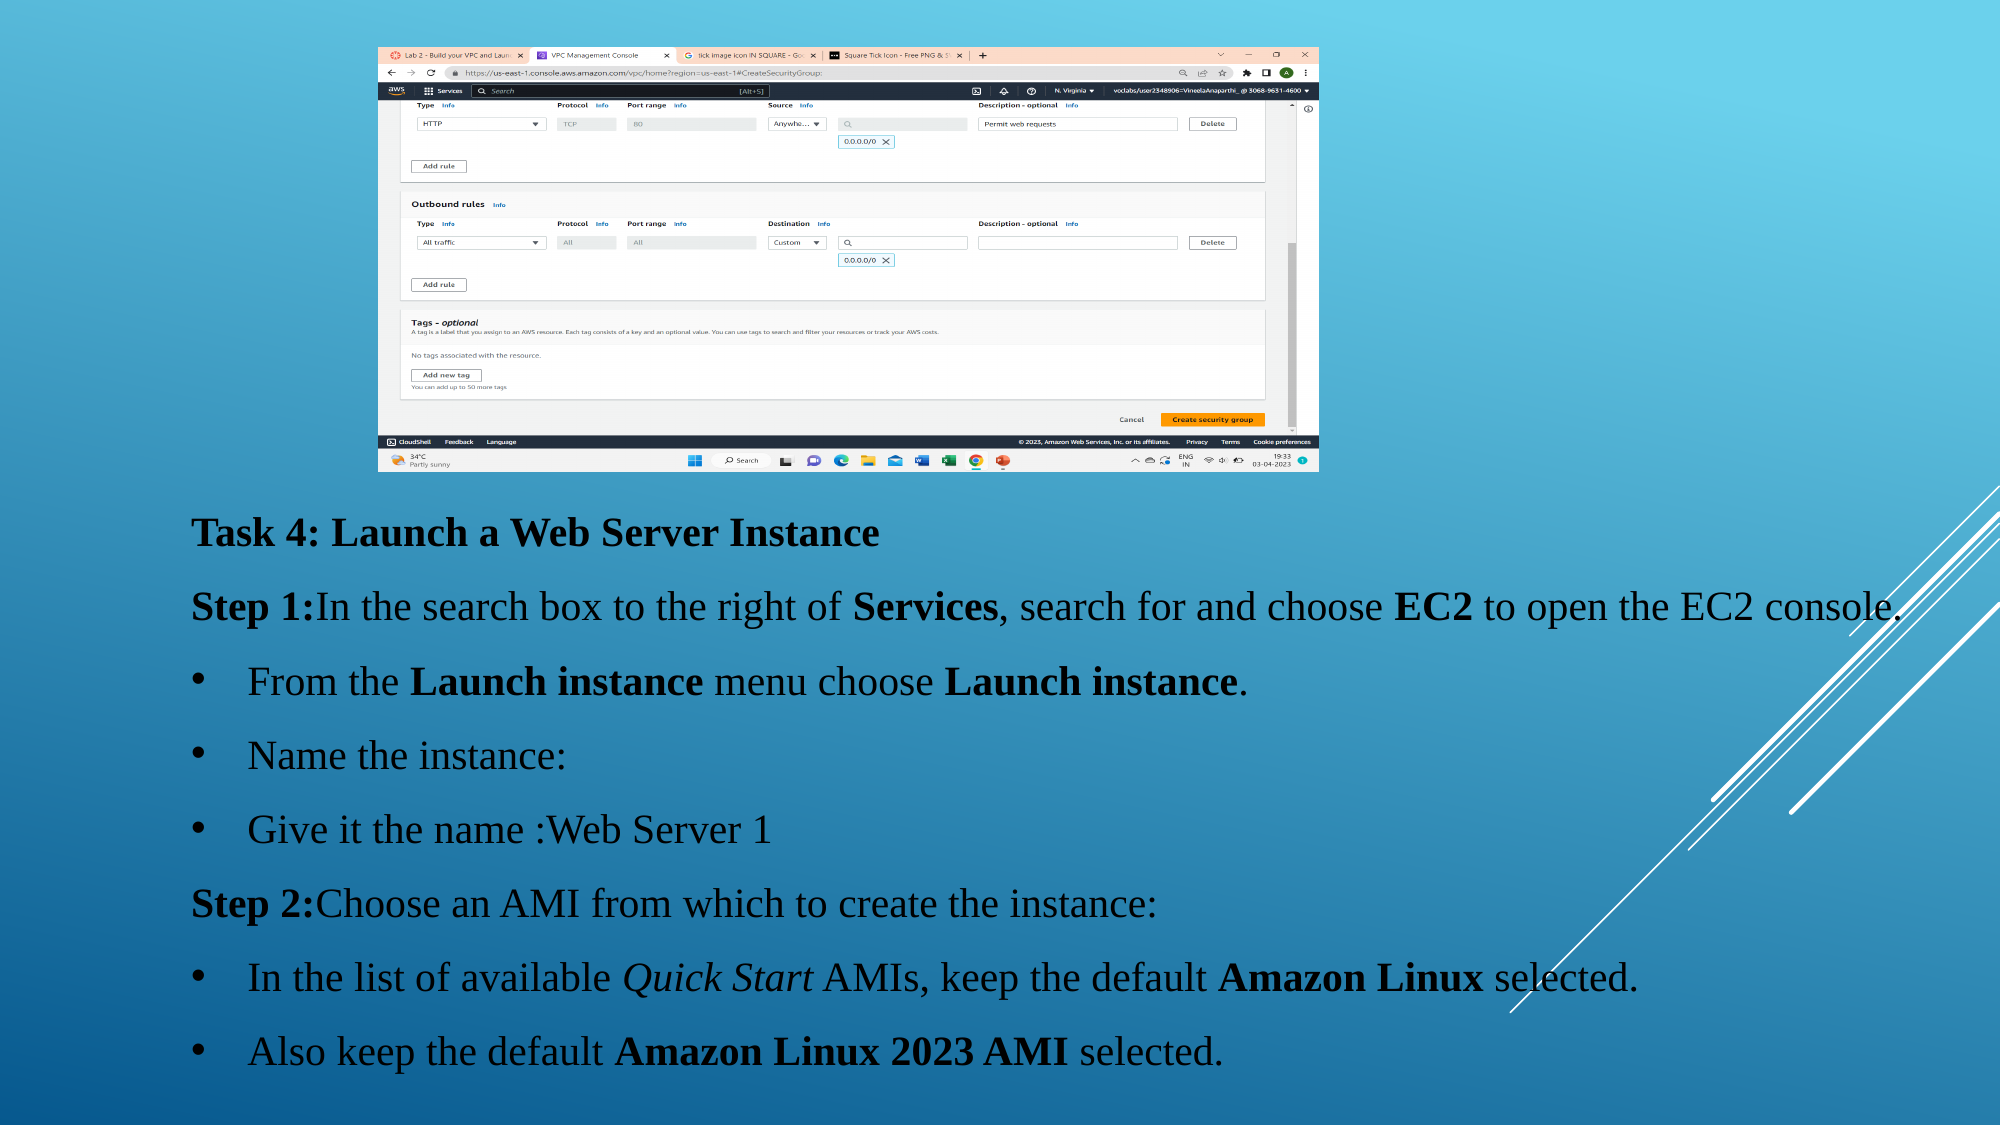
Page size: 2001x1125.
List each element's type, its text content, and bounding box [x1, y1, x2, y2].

text_box Task 4: Launch a Web Server Instance Step 1:In the search box to the right of Services, search for and choose EC2 to open the EC2 console. From the Launch instance menu choose Launch instance. Name the instance: Give it the name :Web Server 1 Step 2:Choose an AMI from which to create the instance: In the list of available Quick Start AMIs, keep the default Amazon Linux selected. Also keep the default Amazon Linux 2023 AMI selected. [176, 490, 1968, 1082]
picture [378, 47, 1319, 472]
